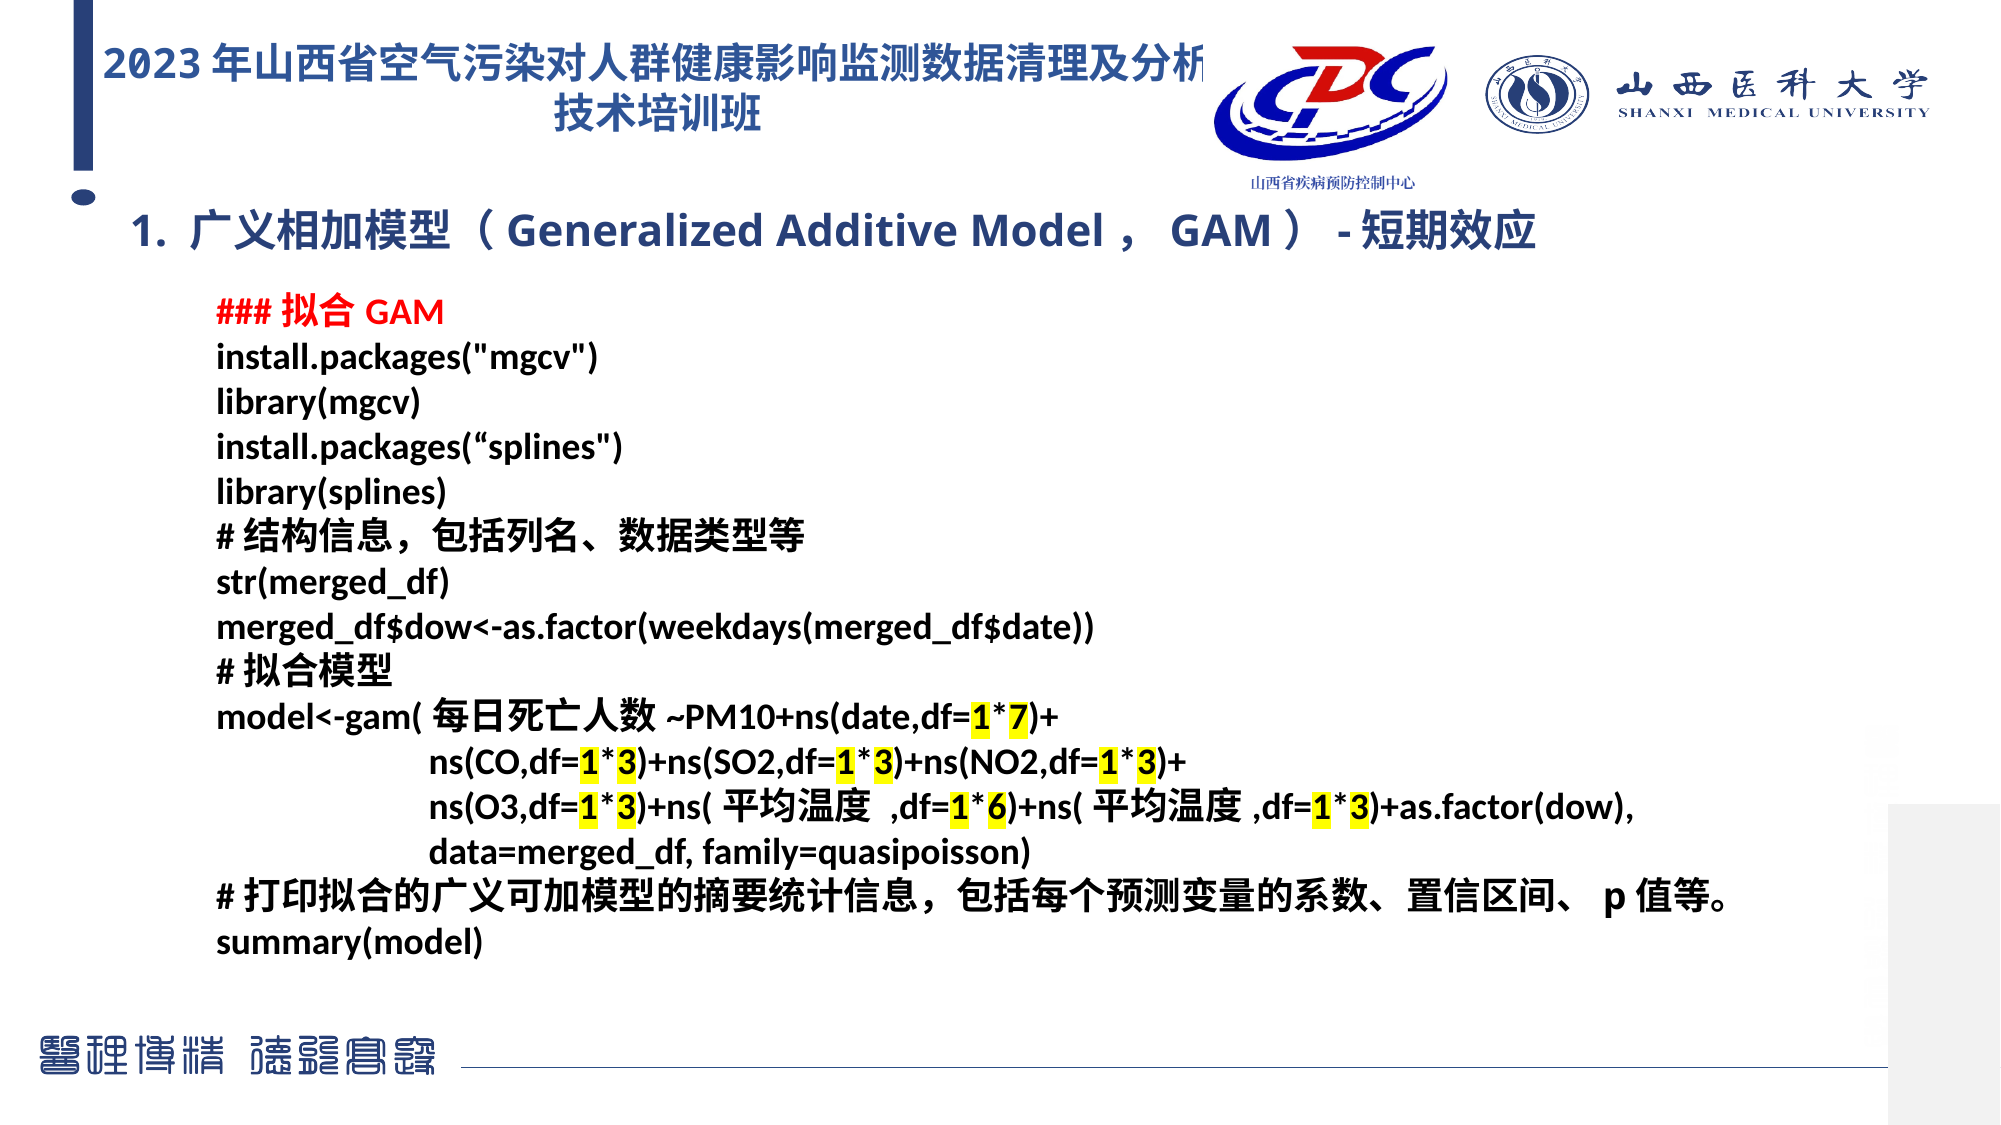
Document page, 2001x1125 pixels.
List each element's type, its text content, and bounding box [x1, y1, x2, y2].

picture [1202, 26, 1467, 196]
picture [39, 1035, 201, 1075]
picture [1485, 55, 1930, 134]
text_box 2023年山西省空气污染对人群健康影响监测数据清理及分析技术培训班 [80, 29, 1202, 144]
text_box ###拟合GAM install.packages("mgcv") library(mgcv) install.packages(“splines") library(splines) #结构信息，包括列名、数据类型等 str(merged_df) merged_df$dow<-as.factor(weekdays(merged_df$date)) #拟合模型 model<-gam(每日死亡人数~PM10+ns(date,df=1*7)+ ns(CO,df=1*3)+ns(SO2,df=1*3)+ns(NO2,df=1*3)+ ns(O3,df=1*3)+ns(平均温度 ,df=1*6)+ns(平均温度,df=1*3)+as.factor(dow), data=merged_df, family=quasipoisson) #打印拟合的广义可加模型的摘要统计信息，包括每个预测变量的系数、置信区间、p值等。 summary(model) [201, 279, 2000, 1125]
text_box 1. 广义相加模型（Generalized Additive Model，GAM）-短期效应 [115, 195, 1552, 263]
